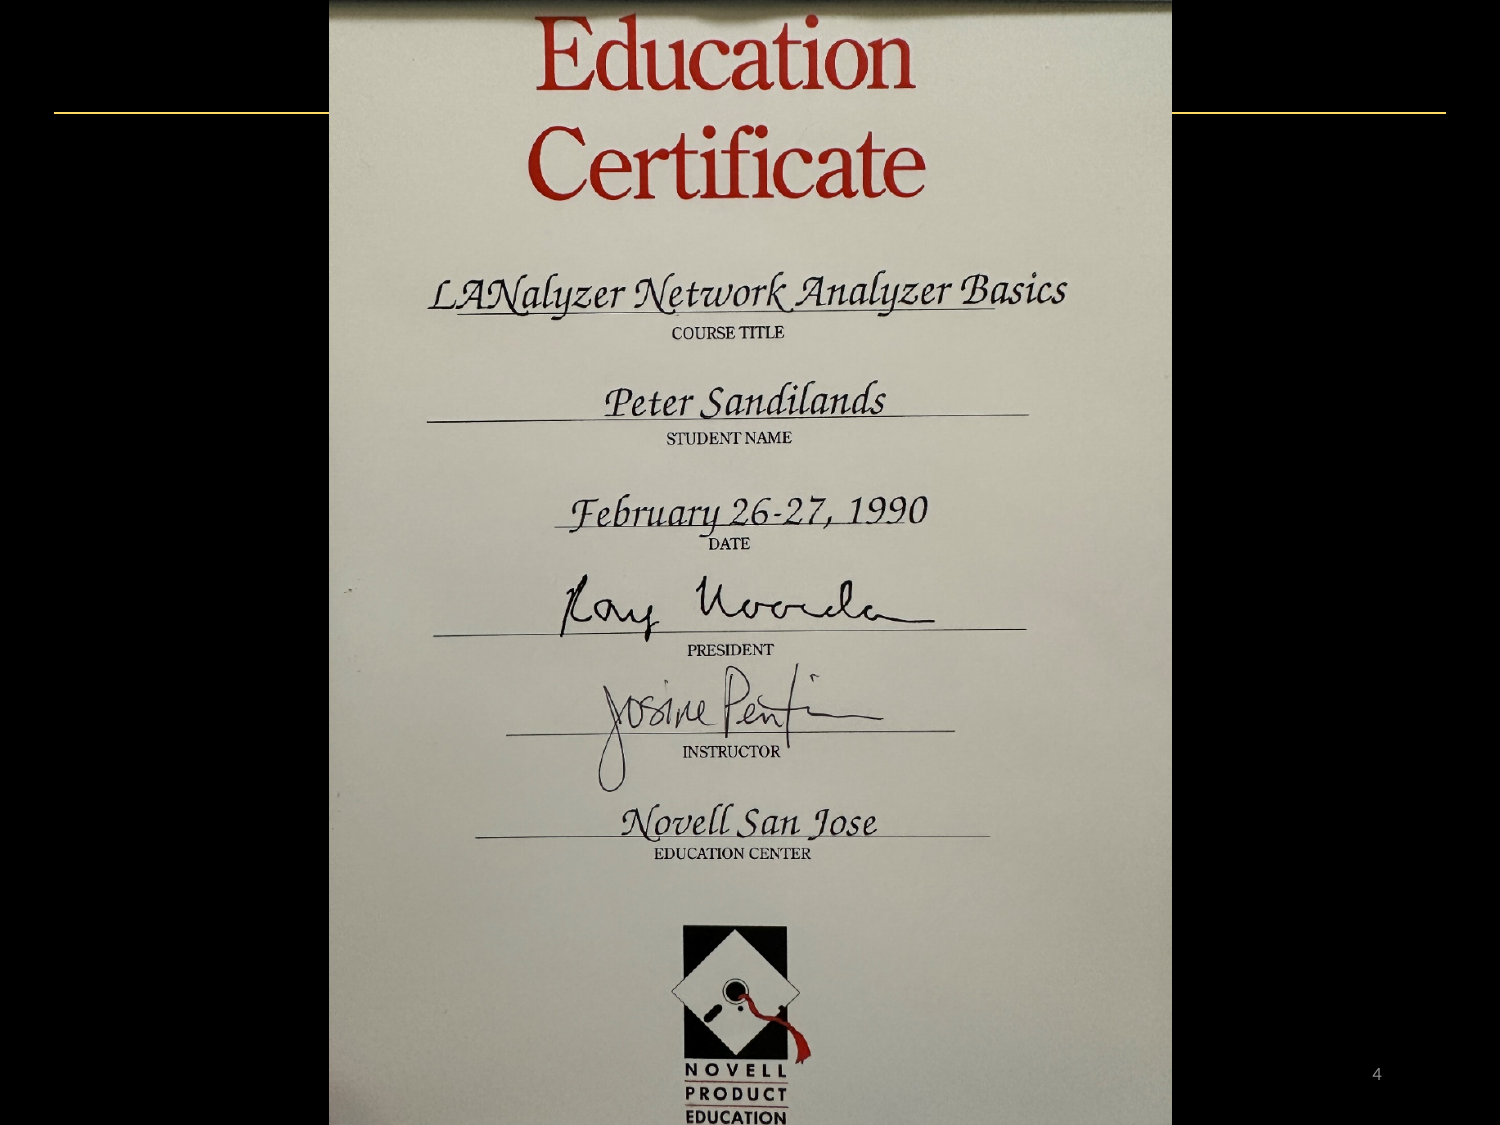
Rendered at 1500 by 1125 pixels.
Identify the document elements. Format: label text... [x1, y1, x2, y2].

slide_number 4 [1172, 1042, 1397, 1103]
picture [187, 0, 1313, 1124]
